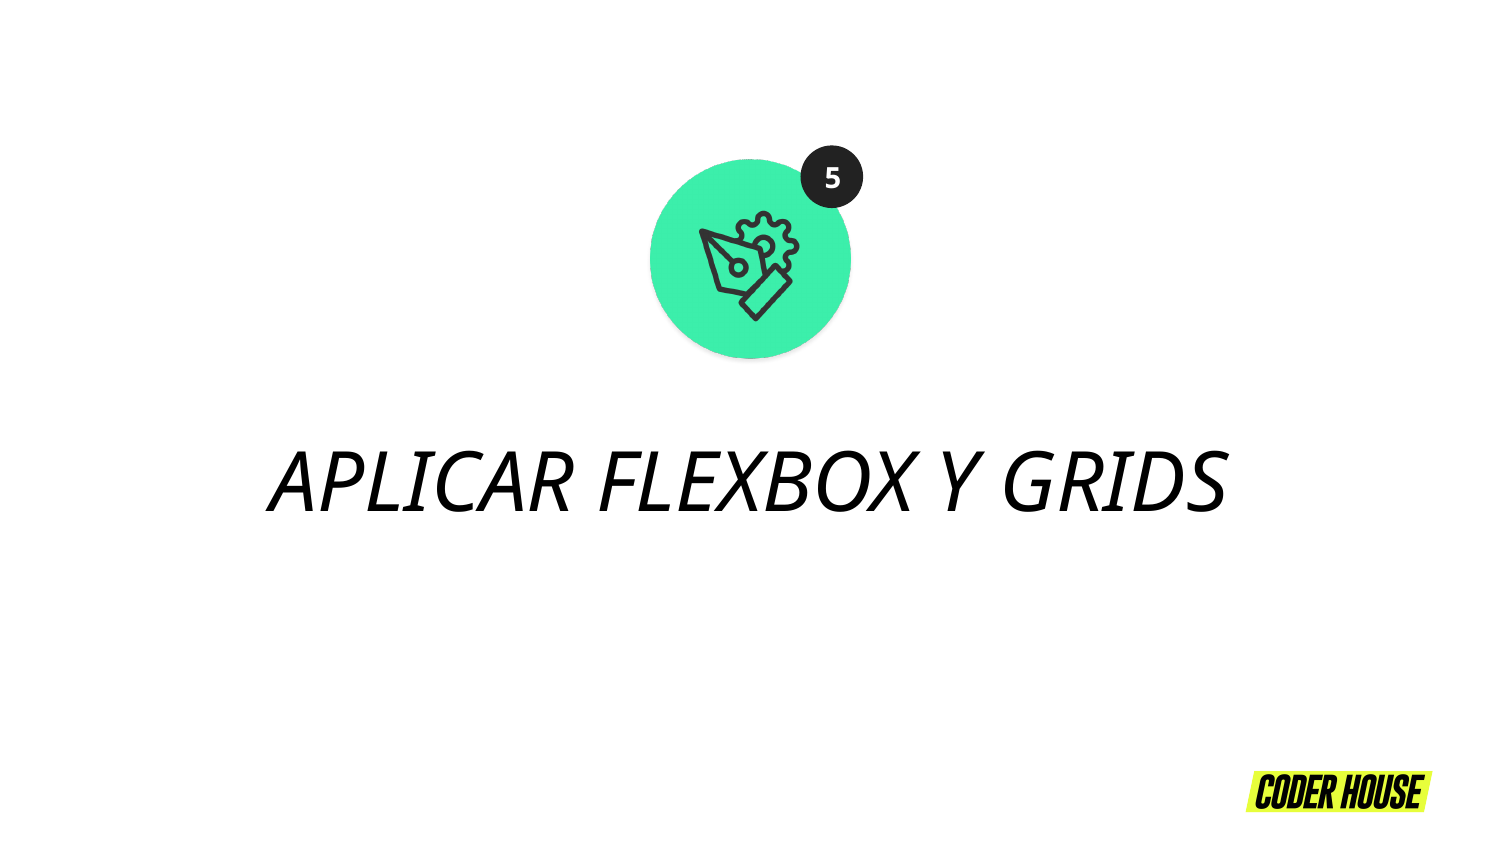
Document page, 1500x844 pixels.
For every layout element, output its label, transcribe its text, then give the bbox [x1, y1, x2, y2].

picture [636, 145, 864, 372]
text_box APLICAR FLEXBOX Y GRIDS [236, 413, 1264, 576]
picture [1241, 764, 1437, 819]
